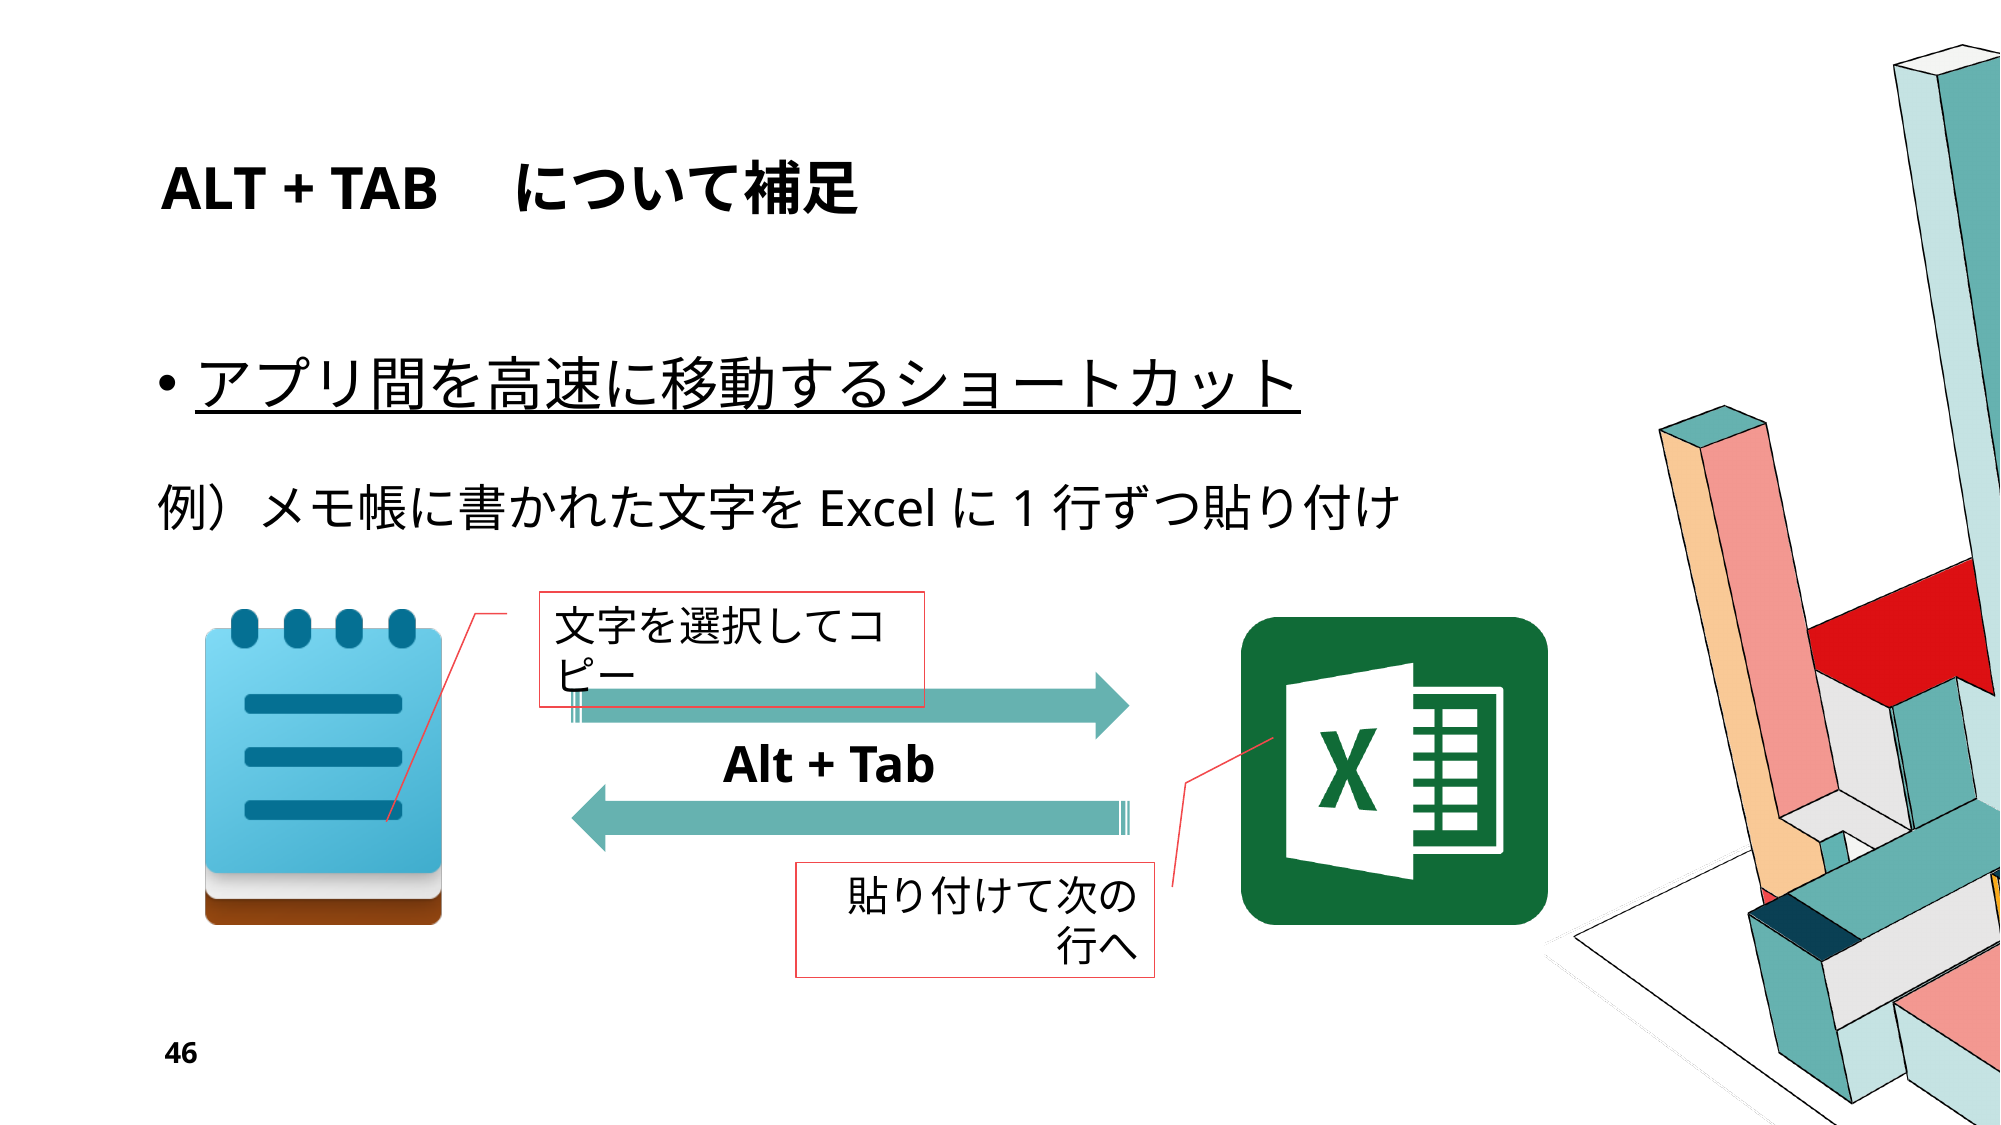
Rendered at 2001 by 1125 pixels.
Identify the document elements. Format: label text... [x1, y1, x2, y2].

picture [165, 609, 481, 925]
list アプリ間を高速に移動するショートカット 例）メモ帳に書かれた文字をExcelに1行ずつ貼り付け [142, 339, 1640, 623]
title ALT + TAB について補足 [146, 11, 1508, 230]
text_box [569, 669, 1132, 742]
slide_number 46 [149, 1024, 588, 1085]
text_box 貼り付けて次の行へ [795, 862, 1155, 978]
text_box 文字を選択してコピー [539, 592, 925, 708]
text_box [569, 782, 1132, 854]
text_box Alt + Tab [708, 725, 993, 798]
picture [1240, 43, 2000, 1125]
